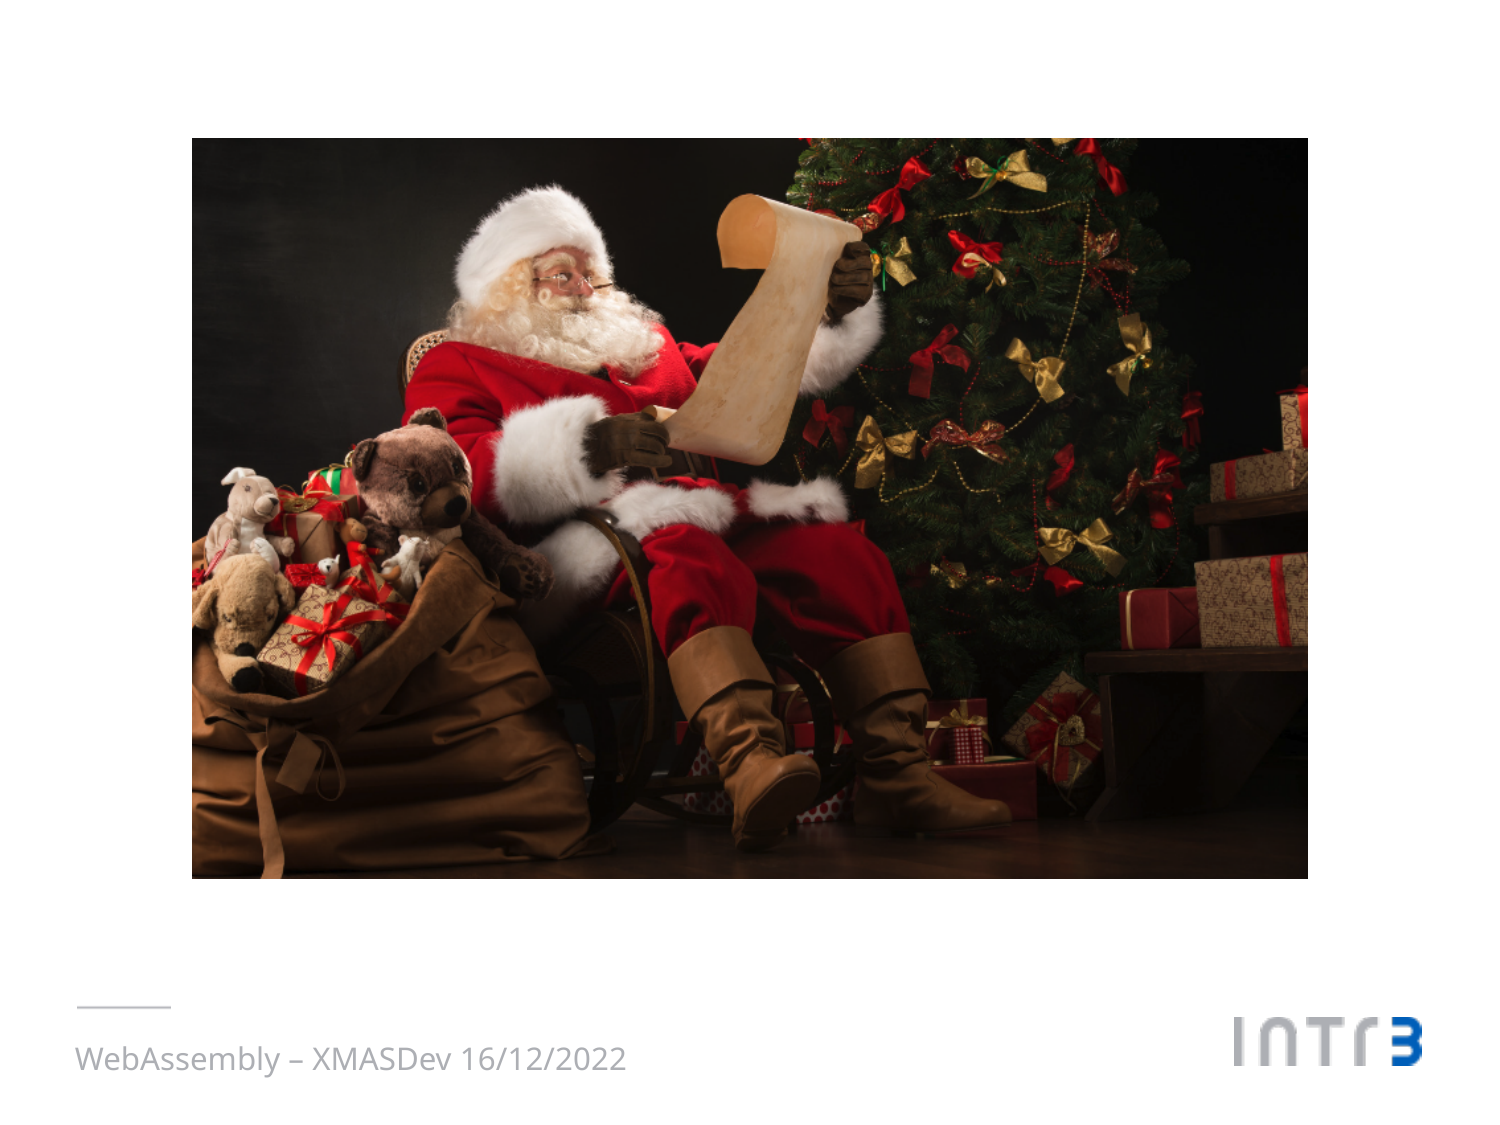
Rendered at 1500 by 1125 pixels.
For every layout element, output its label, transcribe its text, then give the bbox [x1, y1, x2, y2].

picture [77, 1005, 171, 1012]
footer WebAssembly – XMASDev 16/12/2022 [60, 1031, 1241, 1083]
picture [1234, 1017, 1422, 1066]
picture [192, 138, 1308, 879]
